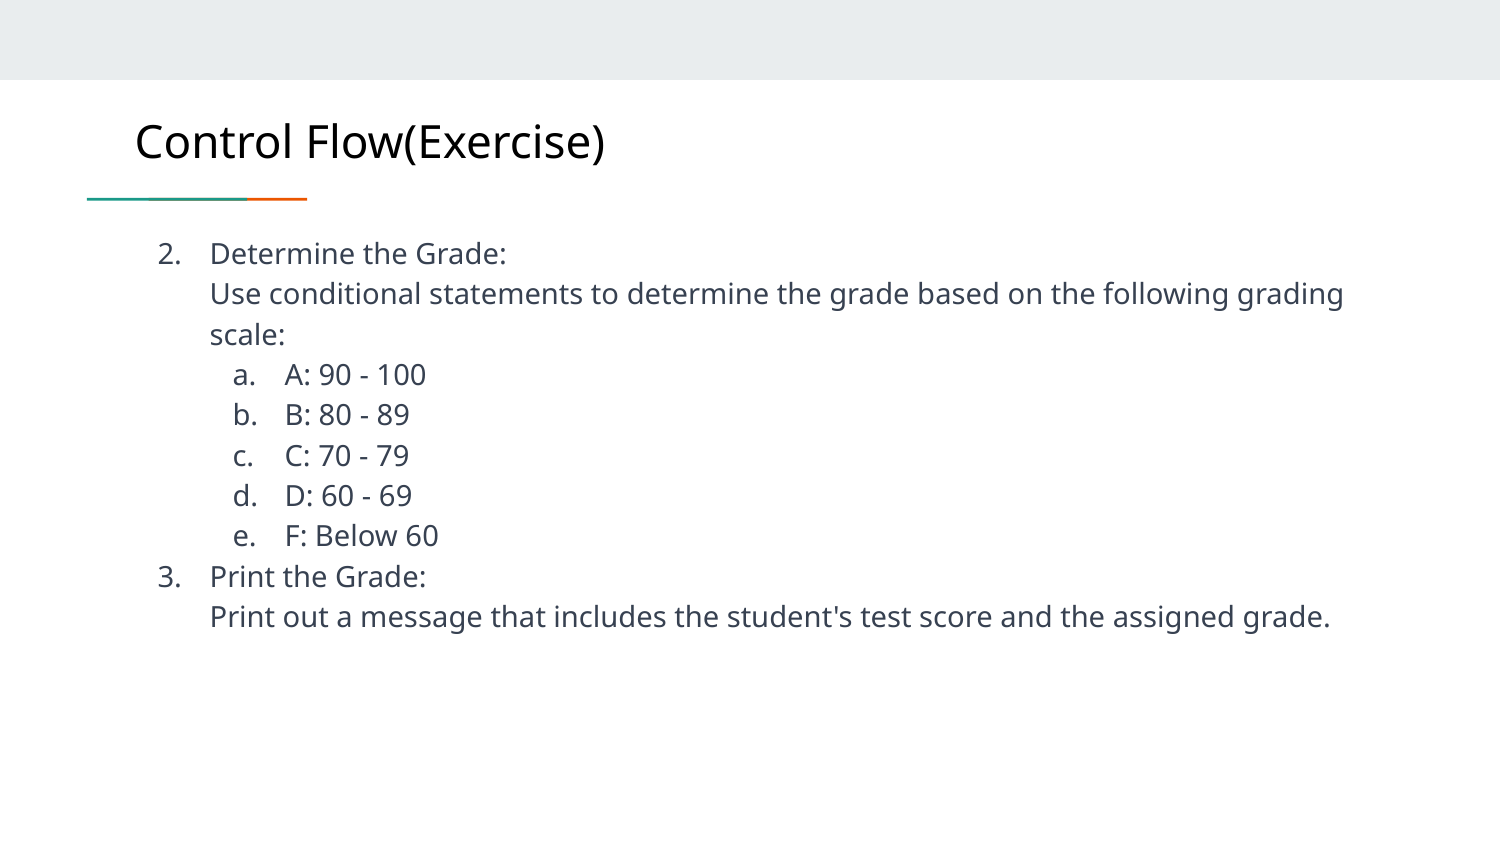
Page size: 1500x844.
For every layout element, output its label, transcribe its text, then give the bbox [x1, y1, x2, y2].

list Determine the Grade: Use conditional statements to determine the grade based on the following grading scale: A: 90 - 100 B: 80 - 89 C: 70 - 79 D: 60 - 69 F: Below 60 Print the Grade: Print out a message that includes the student's test score and the assigned grade. [119, 214, 1381, 712]
title Control Flow(Exercise) [119, 89, 1381, 178]
